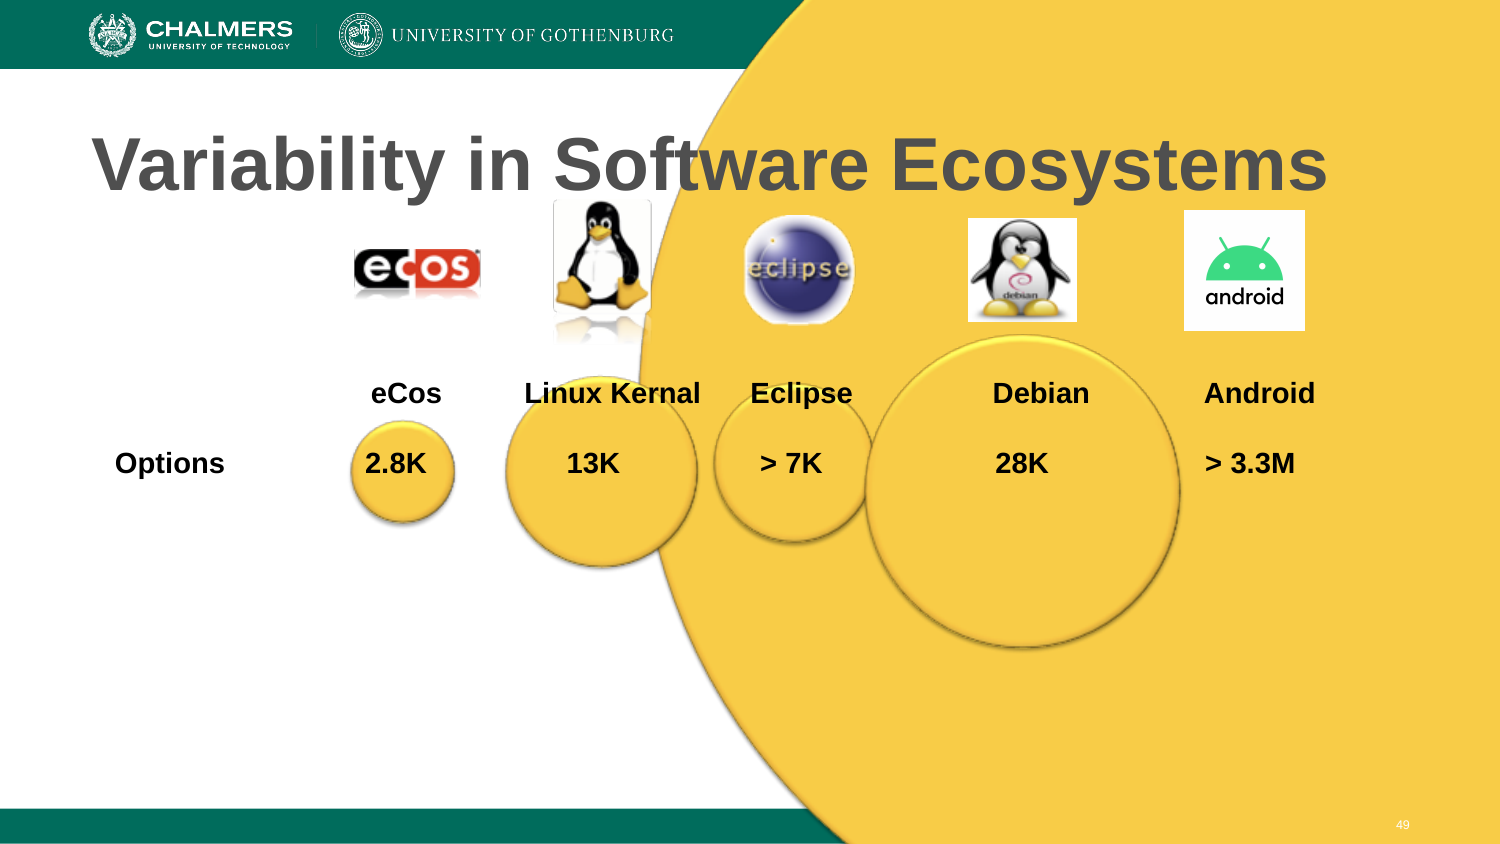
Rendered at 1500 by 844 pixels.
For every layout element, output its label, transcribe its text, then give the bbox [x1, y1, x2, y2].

title Variability in Software Ecosystems [76, 100, 626, 211]
picture [64, 0, 1500, 844]
picture [352, 249, 482, 331]
text_box eCos Linux Kernal Eclipse Debian Android Options 2.8K 13K > 7K 28K > 3.3M [99, 359, 546, 416]
picture [343, 415, 463, 535]
